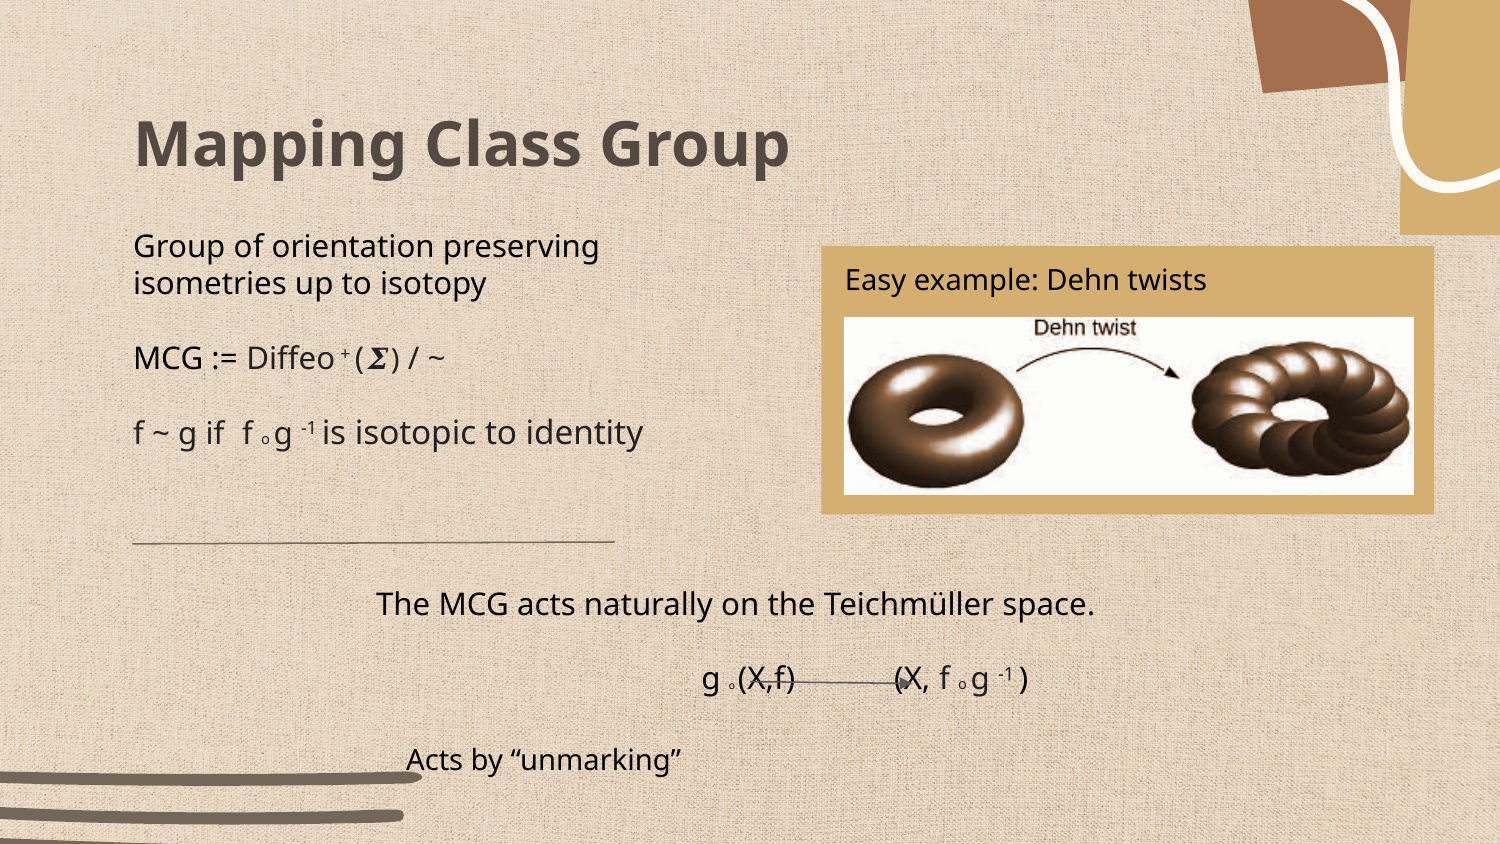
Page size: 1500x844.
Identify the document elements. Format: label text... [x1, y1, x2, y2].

text_box The MCG acts naturally on the Teichmüller space. g o (X,f) (X, f o g -1 ) Acts by “unmarking” [361, 568, 1369, 797]
text_box Easy example: Dehn twists [821, 246, 1435, 515]
text_box Group of orientation preserving isometries up to isotopy MCG := Diffeo + (𝜮) / ~ f ~ g if f o g -1 is isotopic to identity [118, 211, 768, 495]
title Mapping Class Group [118, 88, 1382, 183]
picture [843, 317, 1415, 496]
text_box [131, 541, 615, 545]
